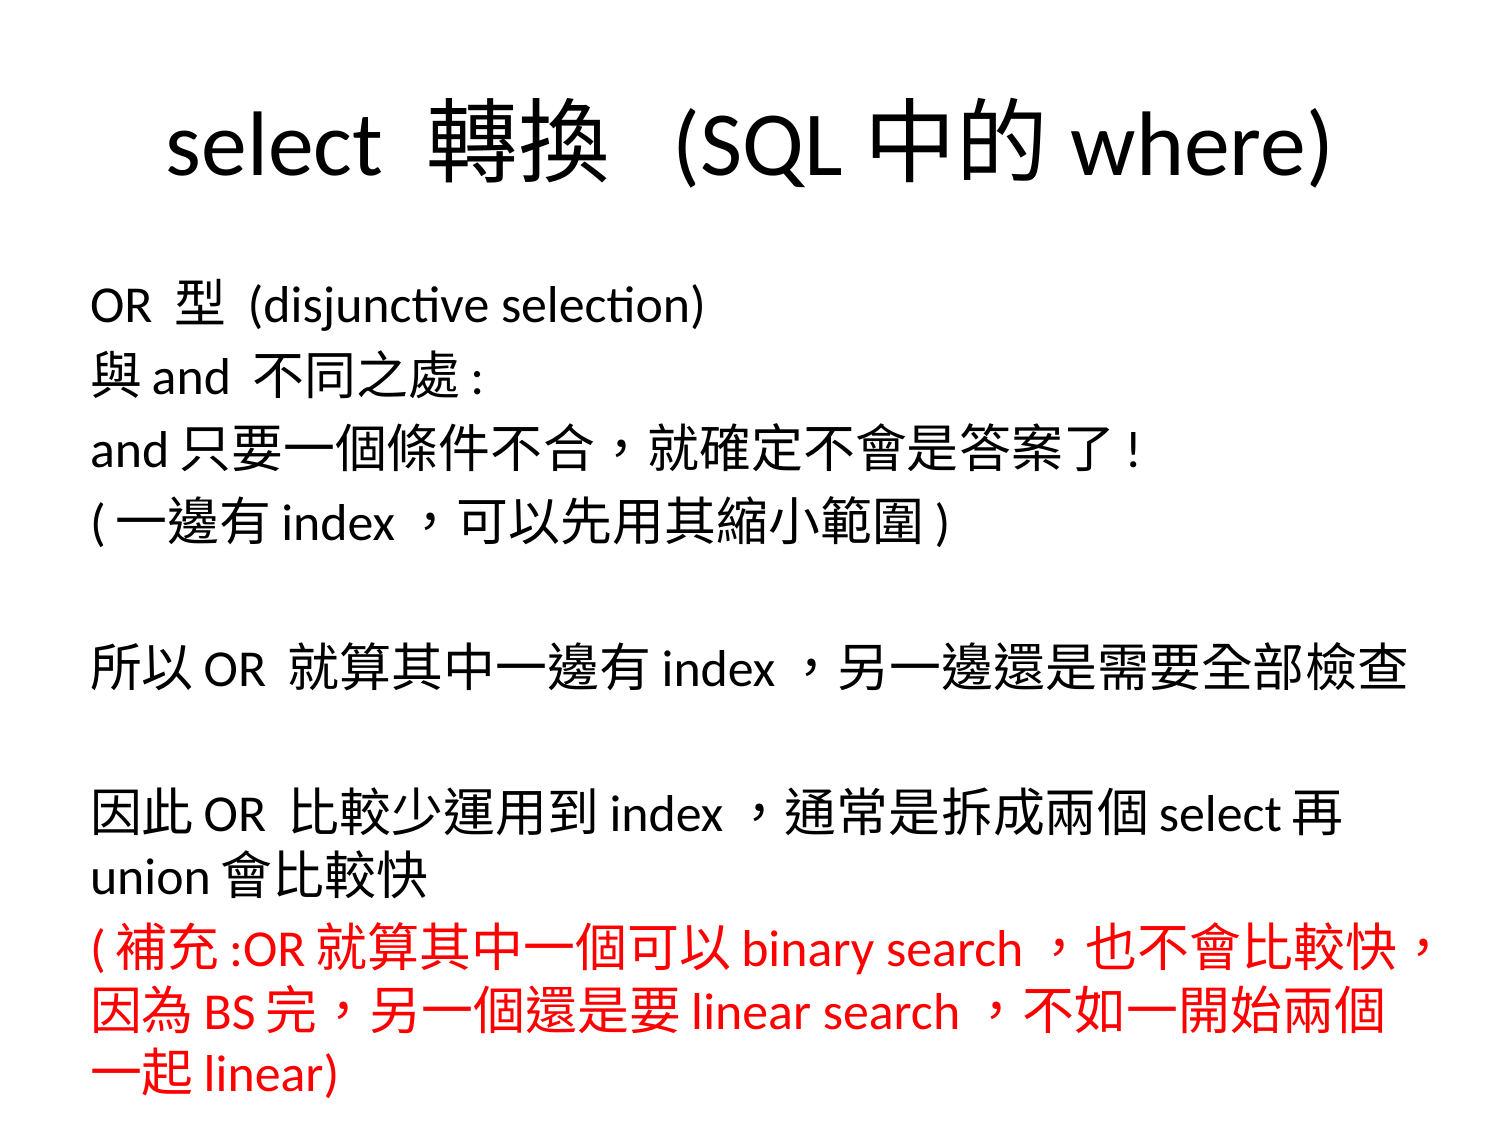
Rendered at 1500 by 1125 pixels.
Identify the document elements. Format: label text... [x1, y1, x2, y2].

title select 轉換 (SQL中的where) [75, 45, 1425, 233]
list OR 型 (disjunctive selection) 與and 不同之處: and只要一個條件不合，就確定不會是答案了! (一邊有index，可以先用其縮小範圍) 所以OR 就算其中一邊有index，另一邊還是需要全部檢查 因此OR 比較少運用到index，通常是拆成兩個select再union會比較快 (補充:OR就算其中一個可以binary search，也不會比較快，因為BS完，另一個還是要linear search，不如一開始兩個一起linear) [75, 262, 1425, 1125]
